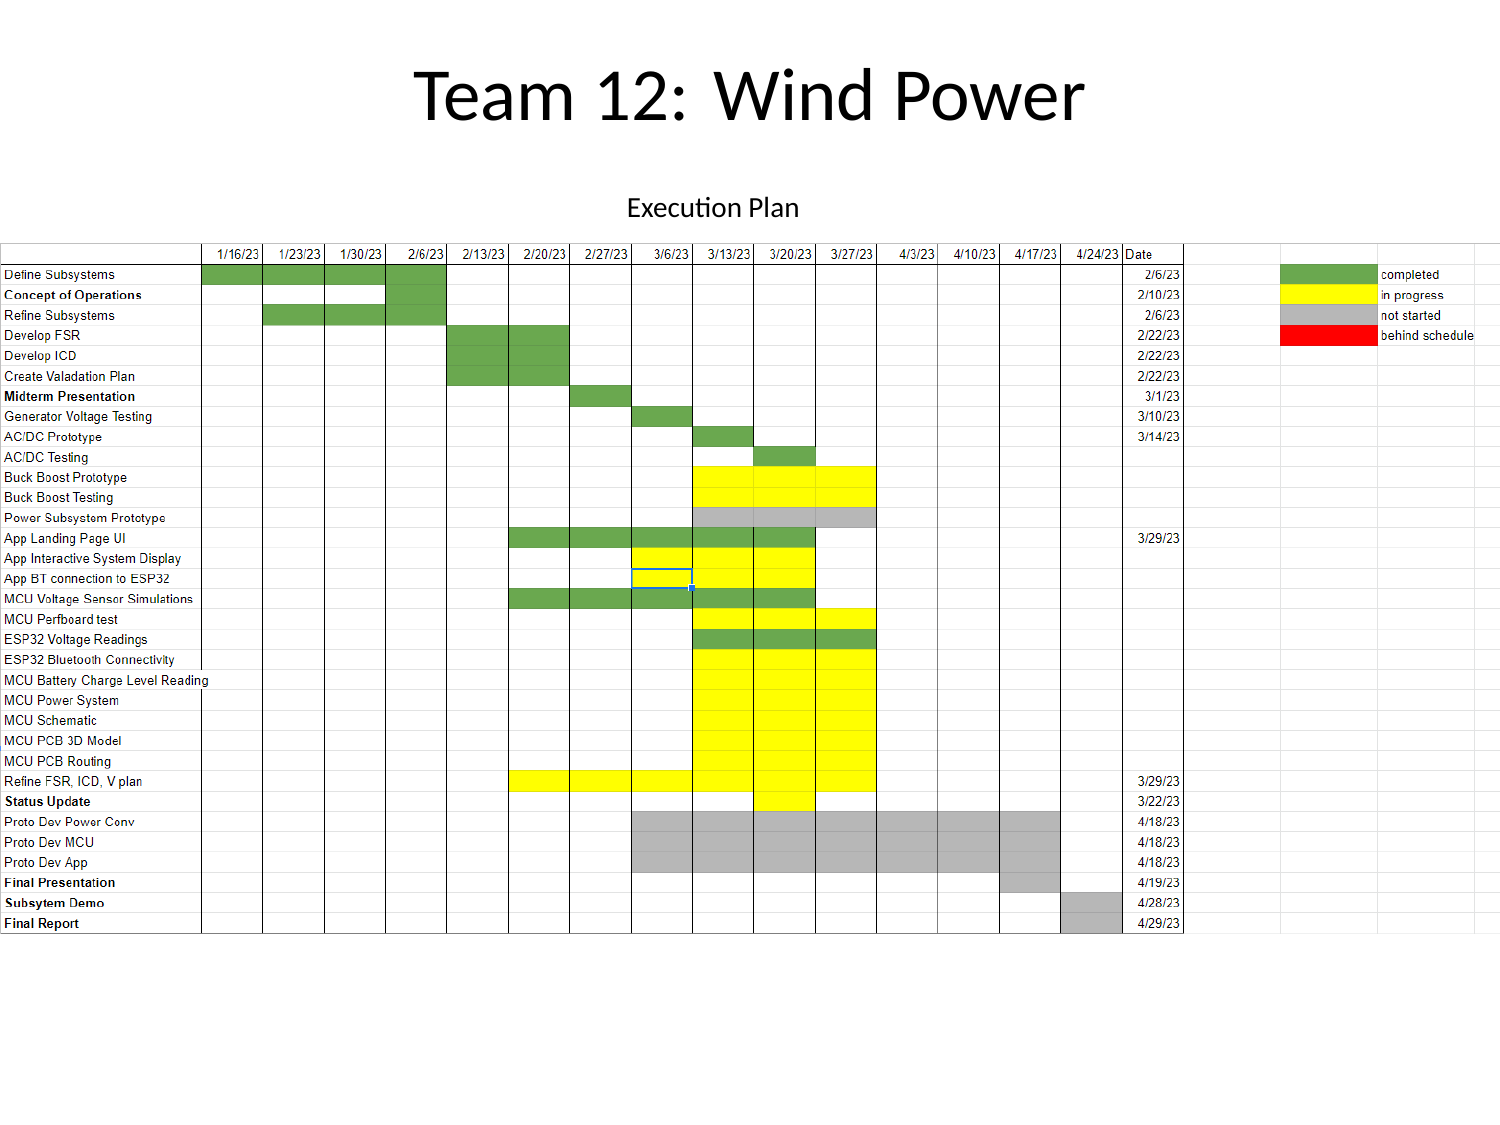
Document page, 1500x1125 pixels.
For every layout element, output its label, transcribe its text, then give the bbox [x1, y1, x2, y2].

picture [0, 243, 1500, 935]
text_box Execution Plan [502, 173, 924, 239]
text_box Team 12: Wind Power [62, 37, 1438, 143]
